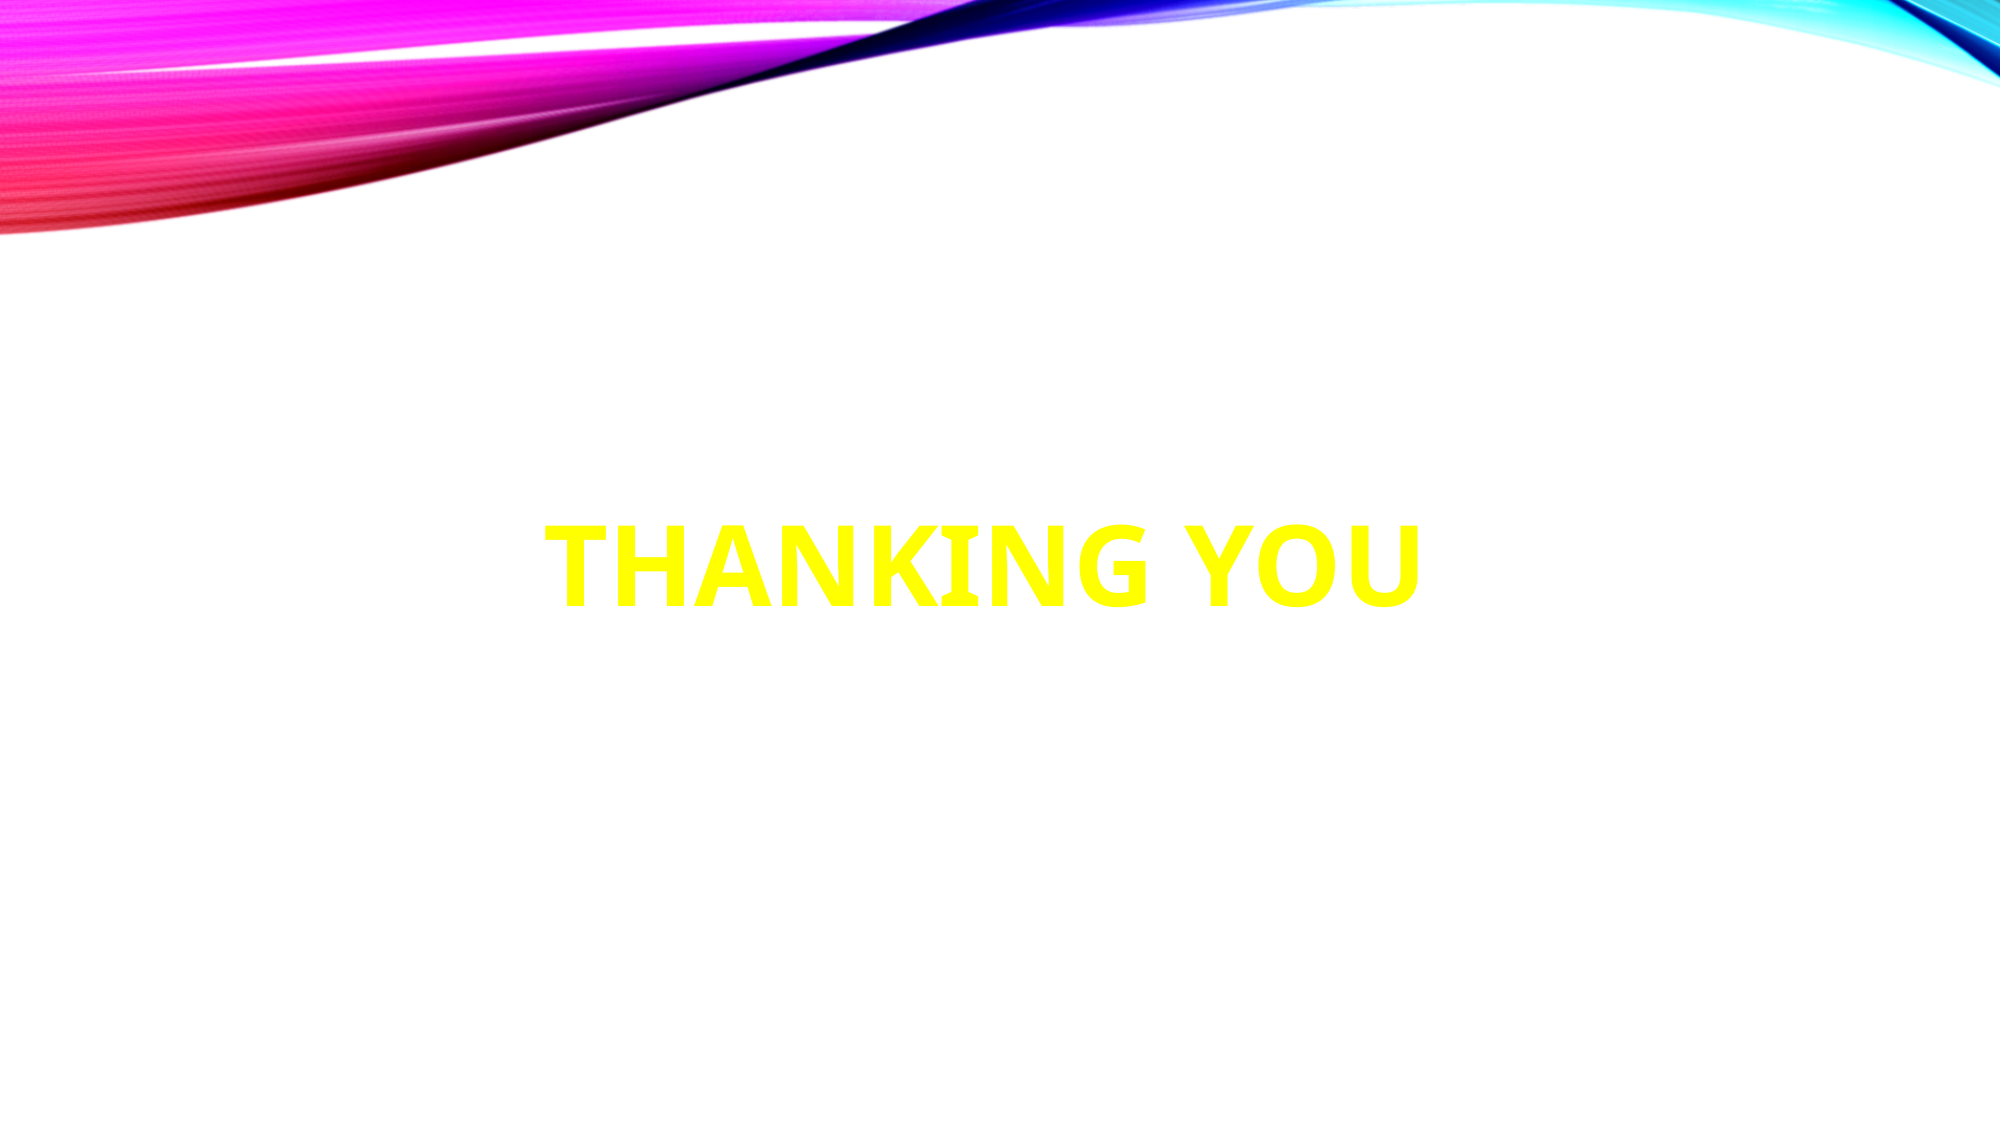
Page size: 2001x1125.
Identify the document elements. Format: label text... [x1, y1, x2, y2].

picture [1890, 0, 2000, 75]
text_box THANKING YOU [423, 486, 1548, 637]
picture [1910, 0, 2000, 45]
picture [0, 0, 2000, 237]
